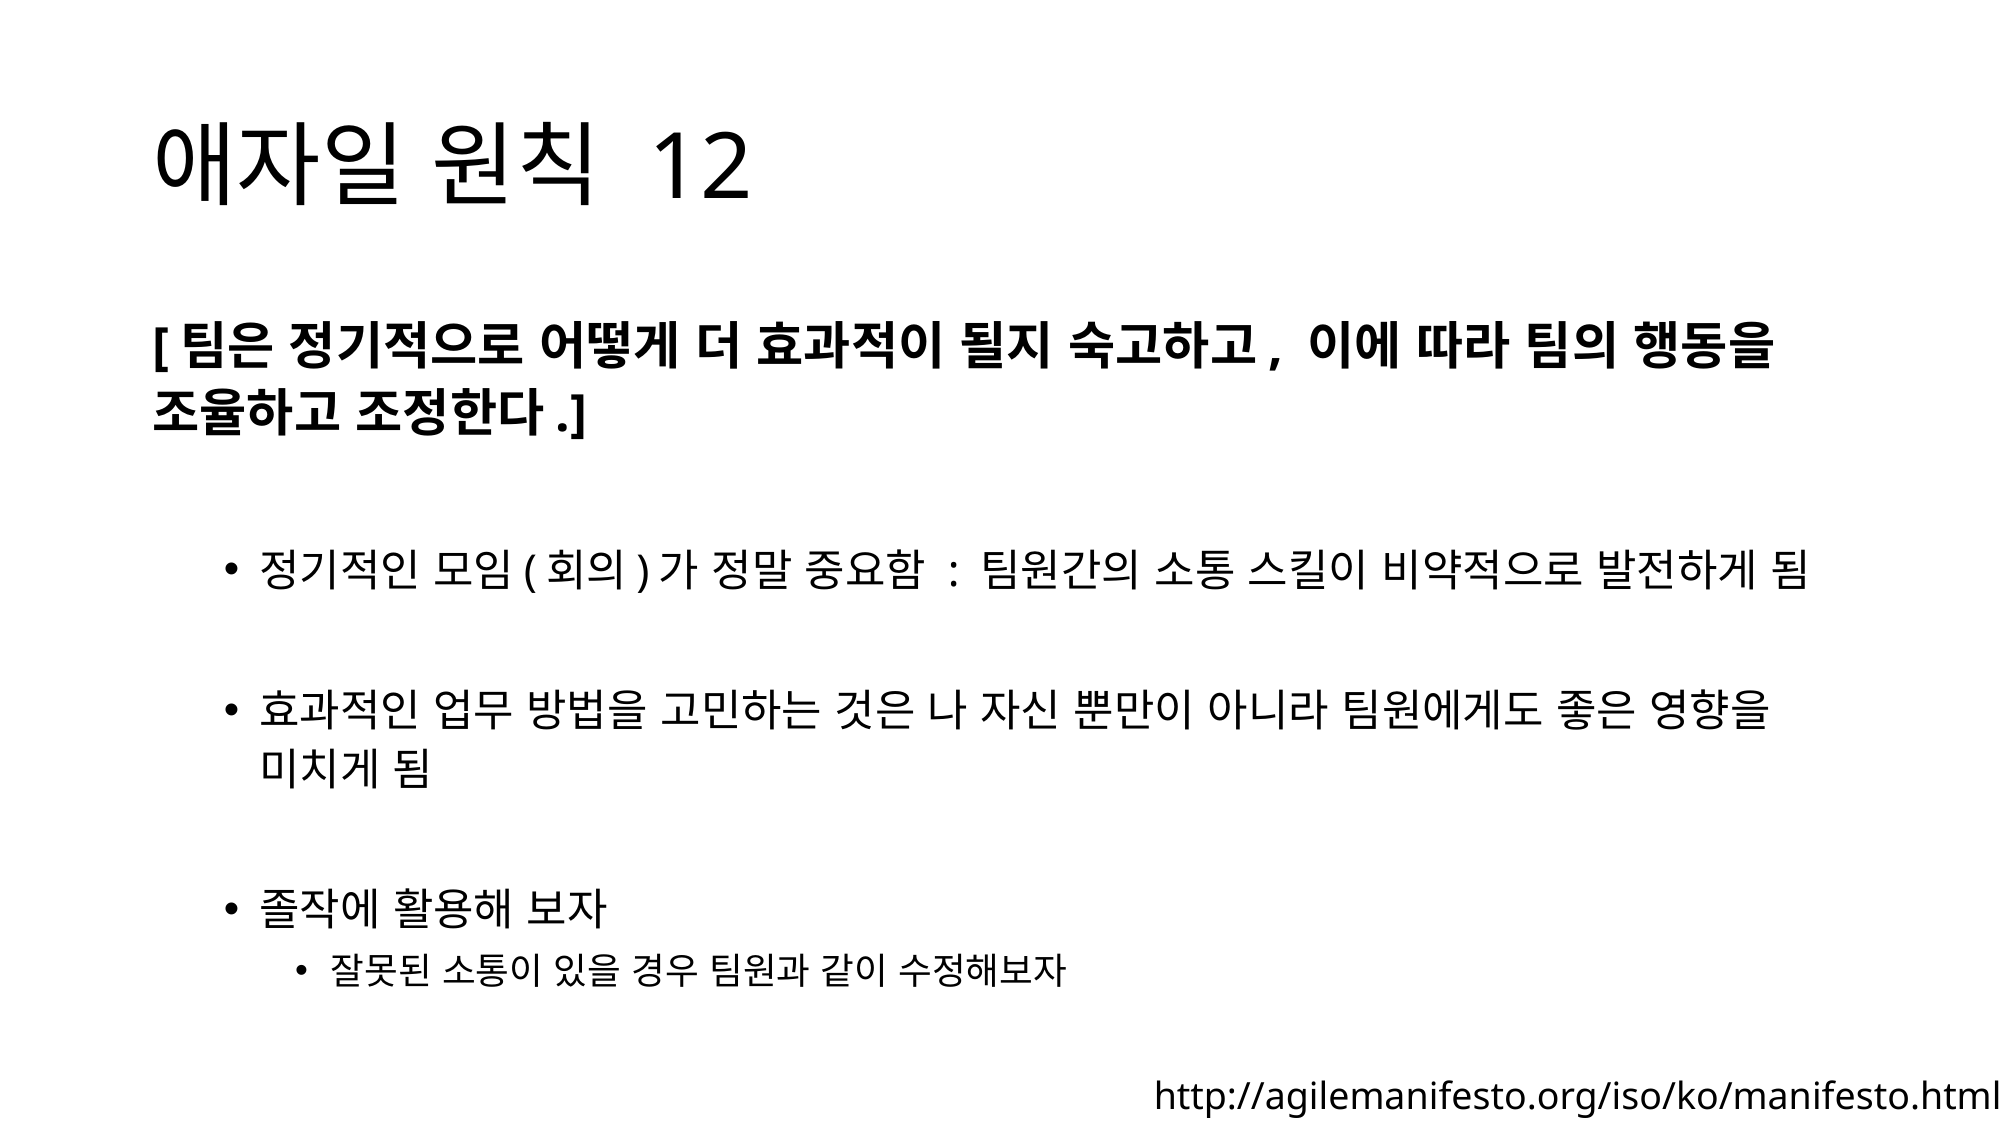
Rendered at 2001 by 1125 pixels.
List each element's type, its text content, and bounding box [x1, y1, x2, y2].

list [팀은 정기적으로 어떻게 더 효과적이 될지 숙고하고, 이에 따라 팀의 행동을 조율하고 조정한다.] 정기적인 모임(회의)가 정말 중요함 : 팀원간의 소통 스킬이 비약적으로 발전하게 됨 효과적인 업무 방법을 고민하는 것은 나 자신 뿐만이 아니라 팀원에게도 좋은 영향을 미치게 됨 졸작에 활용해 보자 잘못된 소통이 있을 경우 팀원과 같이 수정해보자 [137, 299, 1863, 1014]
text_box http://agilemanifesto.org/iso/ko/manifesto.html [1138, 1064, 2000, 1125]
title 애자일 원칙 12 [137, 59, 1863, 278]
